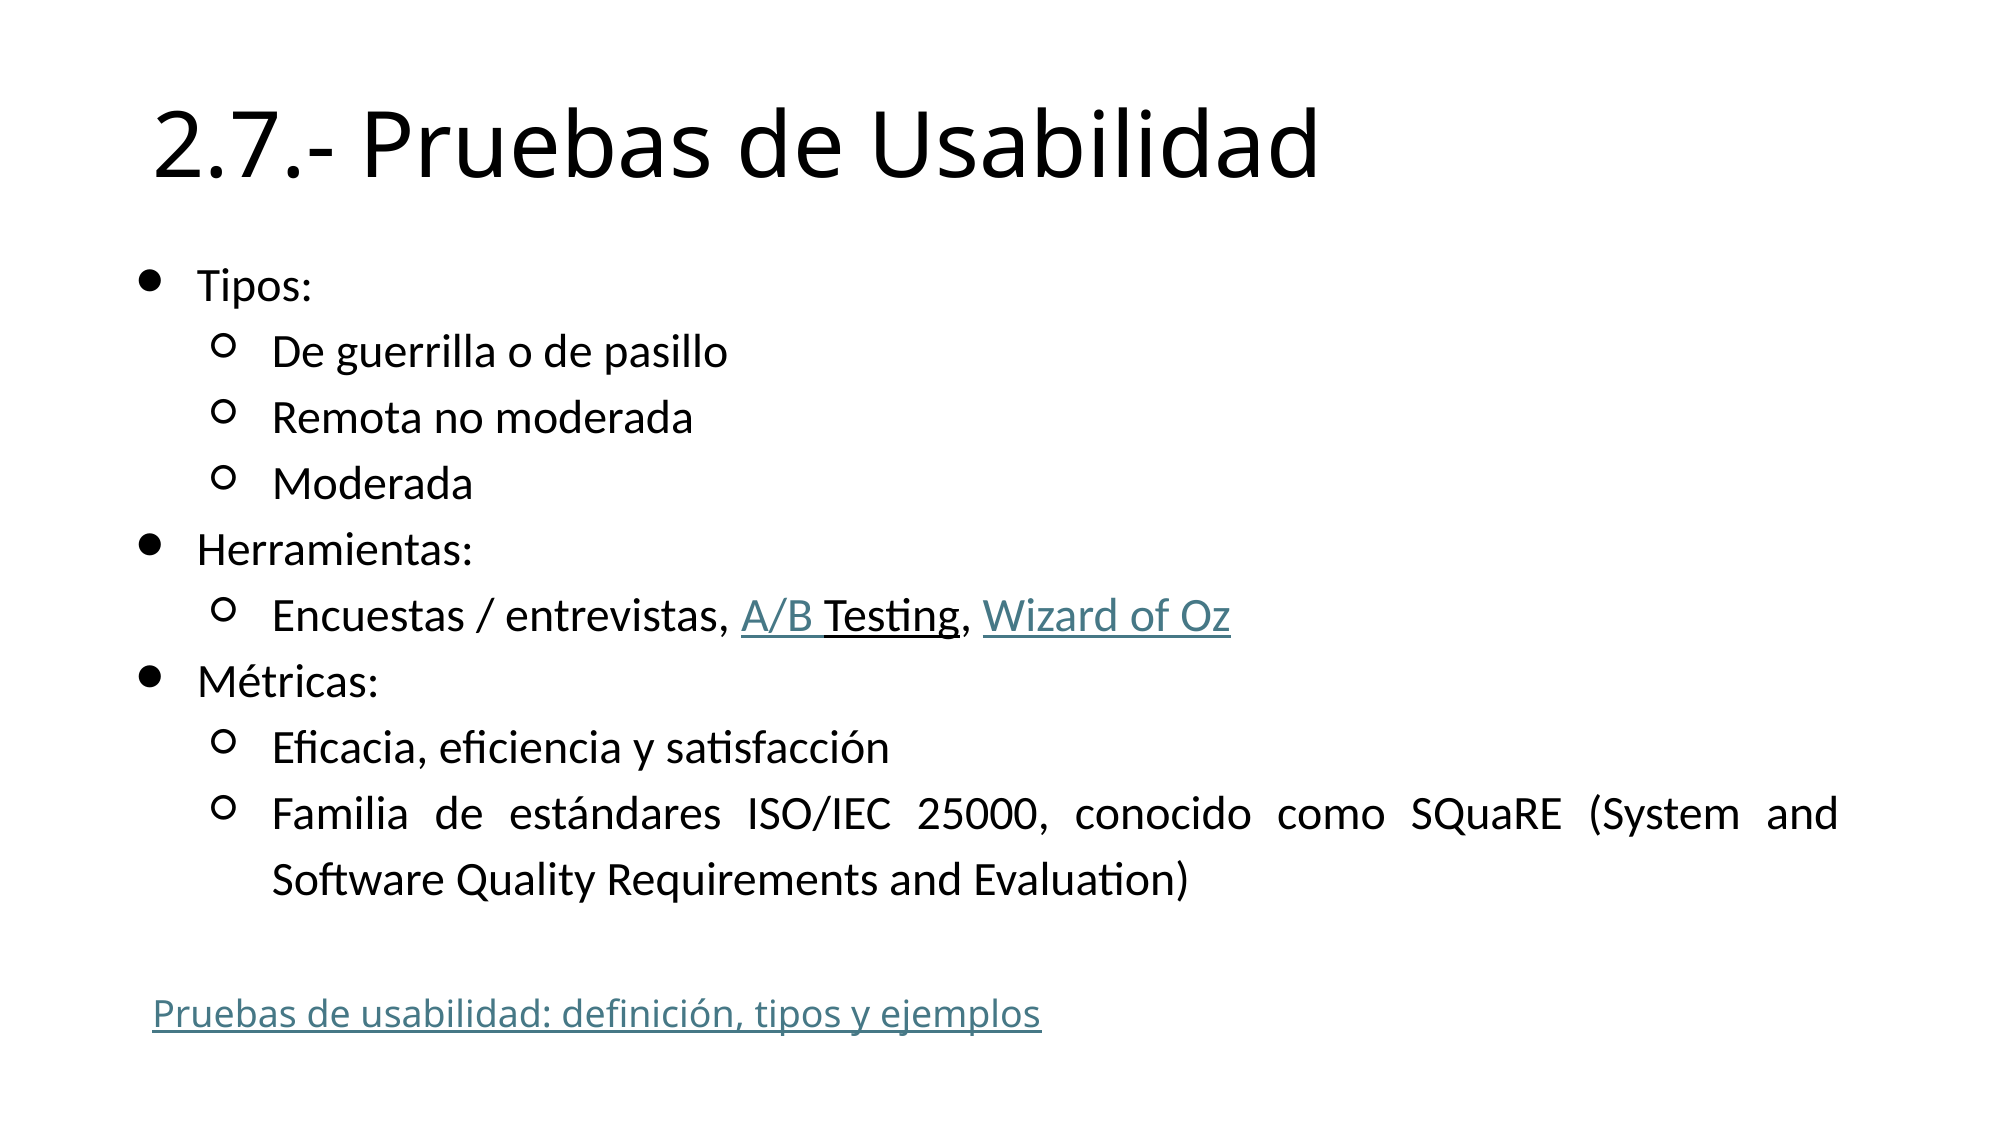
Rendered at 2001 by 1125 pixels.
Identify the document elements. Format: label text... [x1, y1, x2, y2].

list Tipos: De guerrilla o de pasillo Remota no moderada Moderada Herramientas: Encuestas / entrevistas, A/B Testing, Wizard of Oz Métricas: Eficacia, eficiencia y satisfacción Familia de estándares ISO/IEC 25000, conocido como SQuaRE (System and Software Quality Requirements and Evaluation) [101, 224, 1863, 939]
text_box Pruebas de usabilidad: definición, tipos y ejemplos [137, 982, 1138, 1048]
title 2.7.- Pruebas de Usabilidad [137, 38, 1863, 224]
